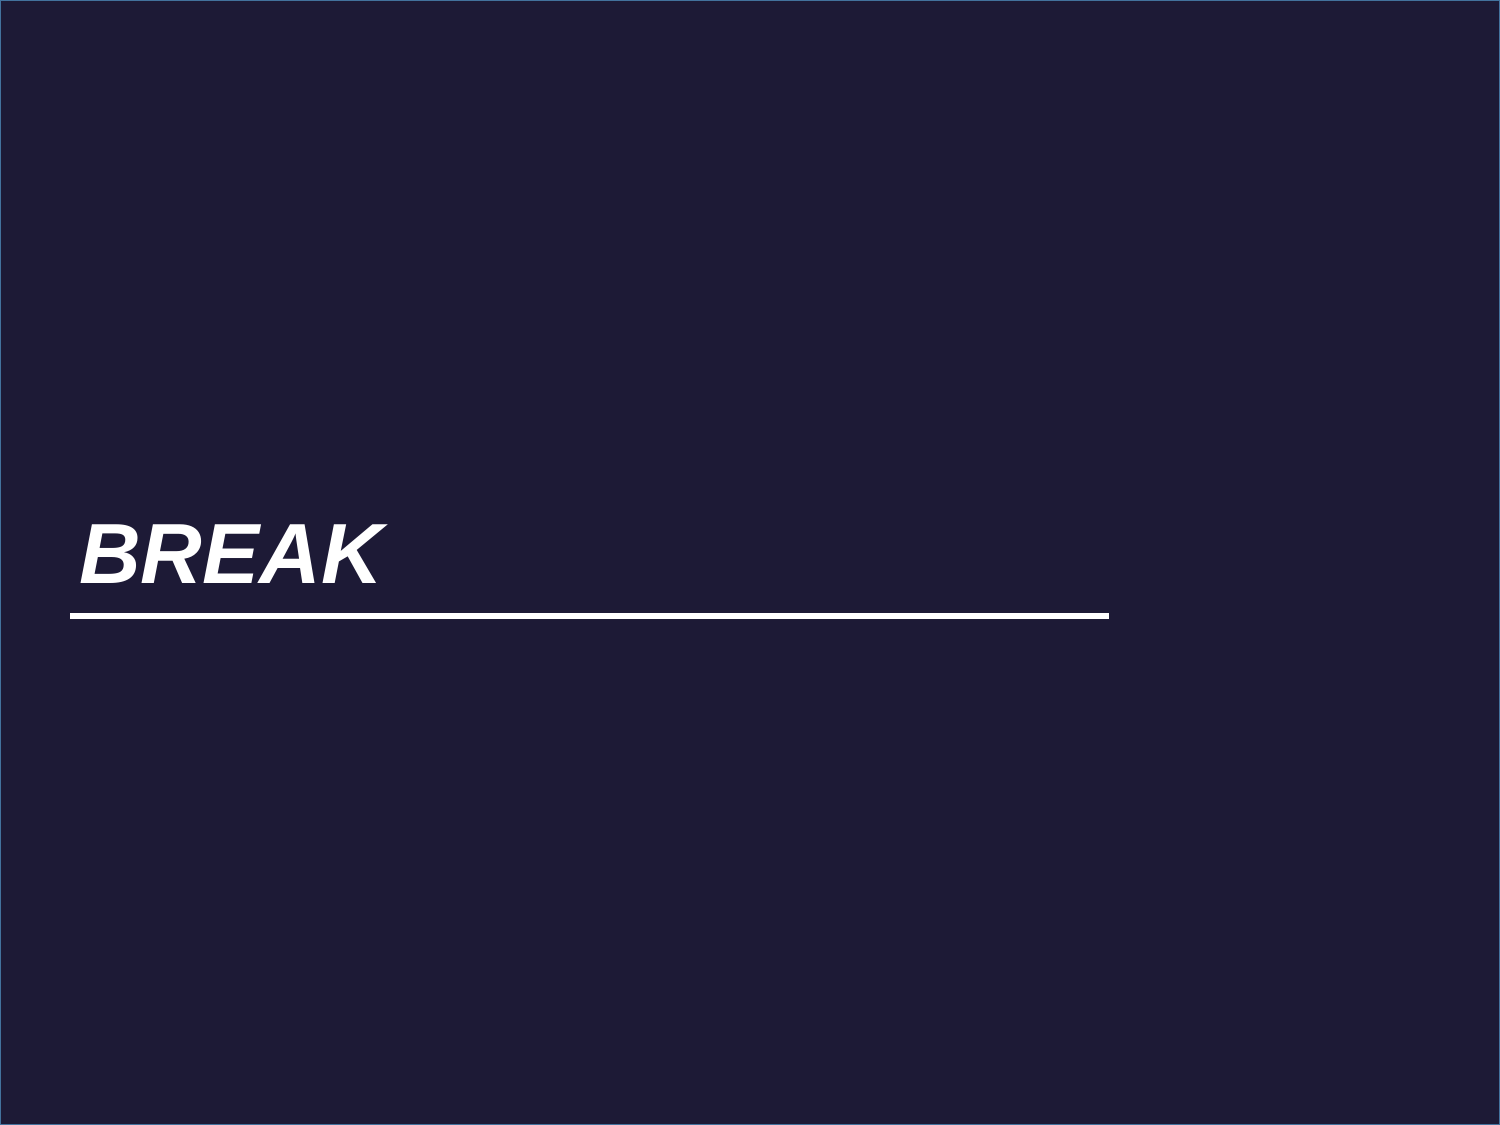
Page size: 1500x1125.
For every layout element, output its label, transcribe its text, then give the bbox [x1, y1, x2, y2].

title BREAK [64, 484, 1415, 628]
